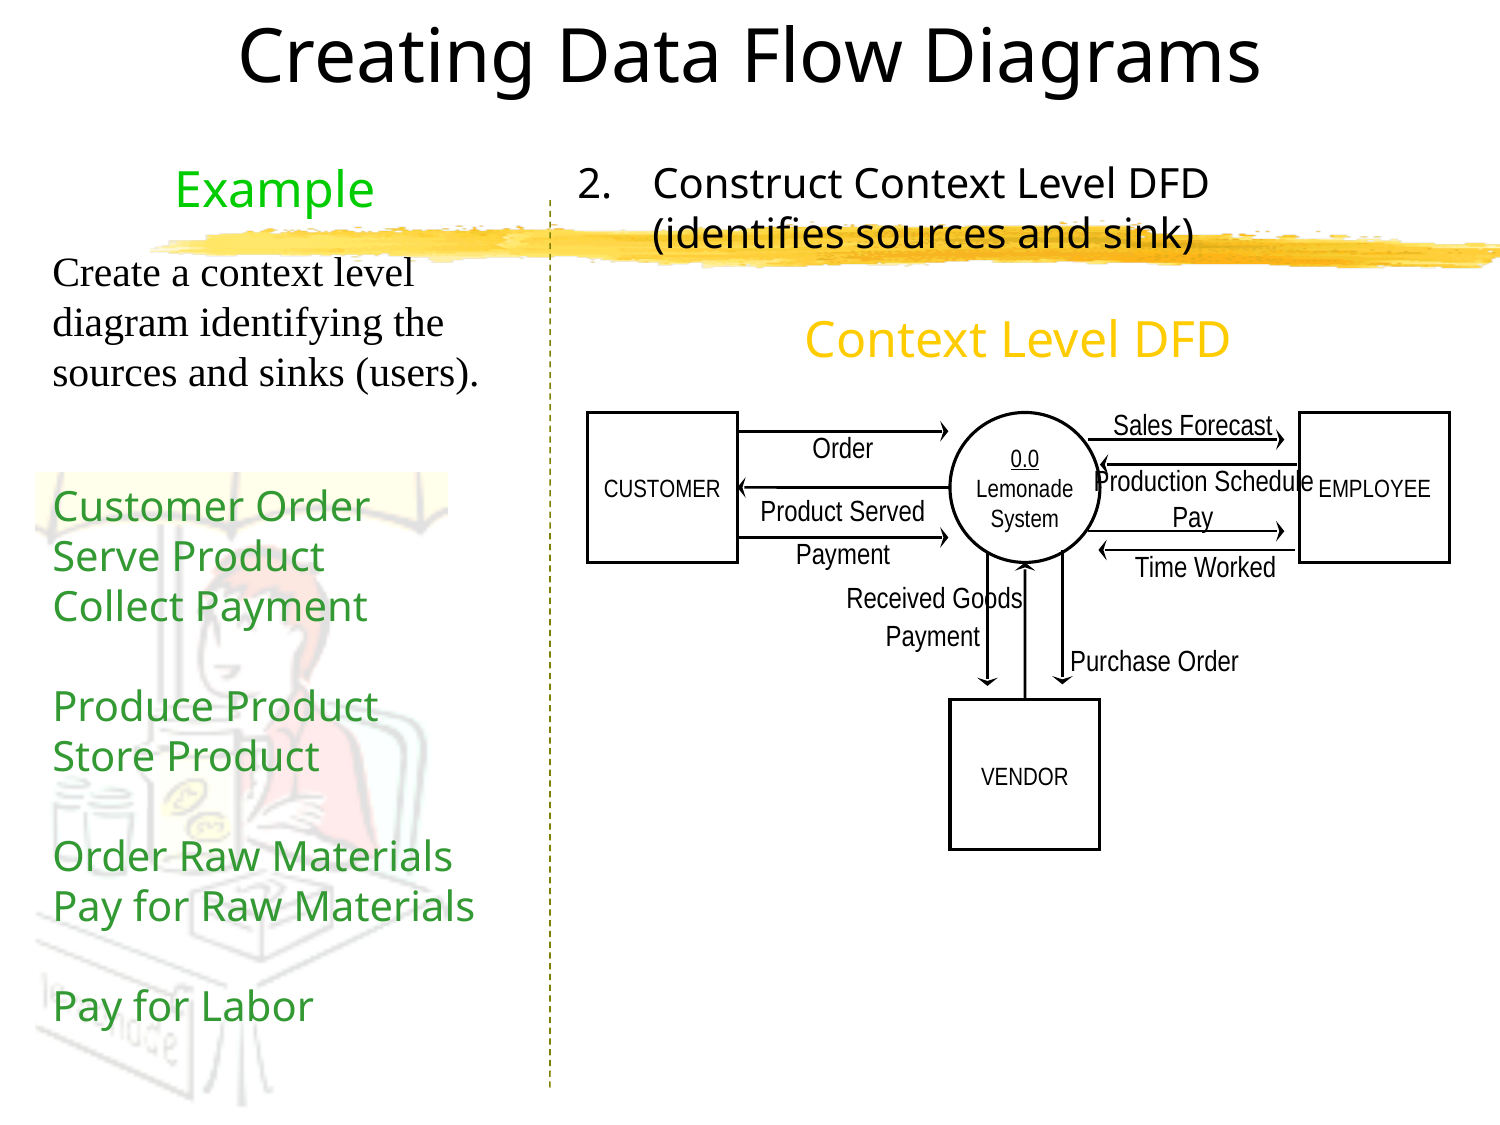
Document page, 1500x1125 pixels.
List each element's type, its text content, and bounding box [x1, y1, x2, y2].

text_box Payment [726, 612, 983, 657]
text_box Pay [1062, 493, 1324, 538]
text_box Order [712, 425, 974, 469]
text_box Product Served [712, 487, 974, 532]
text_box Production Schedule [1076, 458, 1338, 503]
text_box Received Goods [991, 575, 1020, 619]
text_box VENDOR [949, 699, 1100, 850]
text_box Creating Data Flow Diagrams [0, 0, 1500, 105]
text_box 0.0 Lemonade System [950, 412, 1094, 563]
text_box Time Worked [1074, 543, 1336, 588]
text_box Sales Forecast [1062, 402, 1324, 446]
text_box Example [0, 149, 550, 225]
text_box CUSTOMER [587, 412, 738, 563]
text_box Context Level DFD [550, 299, 1500, 375]
text_box Payment [712, 532, 974, 575]
text_box Customer Order Serve Product Collect Payment Produce Product Store Product Order Raw Materials Pay for Raw Materials Pay for Labor [448, 472, 538, 1088]
picture [35, 472, 448, 1111]
text_box Received Goods [769, 575, 983, 619]
picture [150, 215, 1500, 279]
text_box EMPLOYEE [1299, 412, 1450, 563]
text_box Purchase Order [1066, 637, 1324, 682]
text_box Construct Context Level DFD (identifies sources and sink) [562, 149, 1500, 265]
text_box Create a context level diagram identifying the sources and sinks (users). [37, 237, 550, 403]
